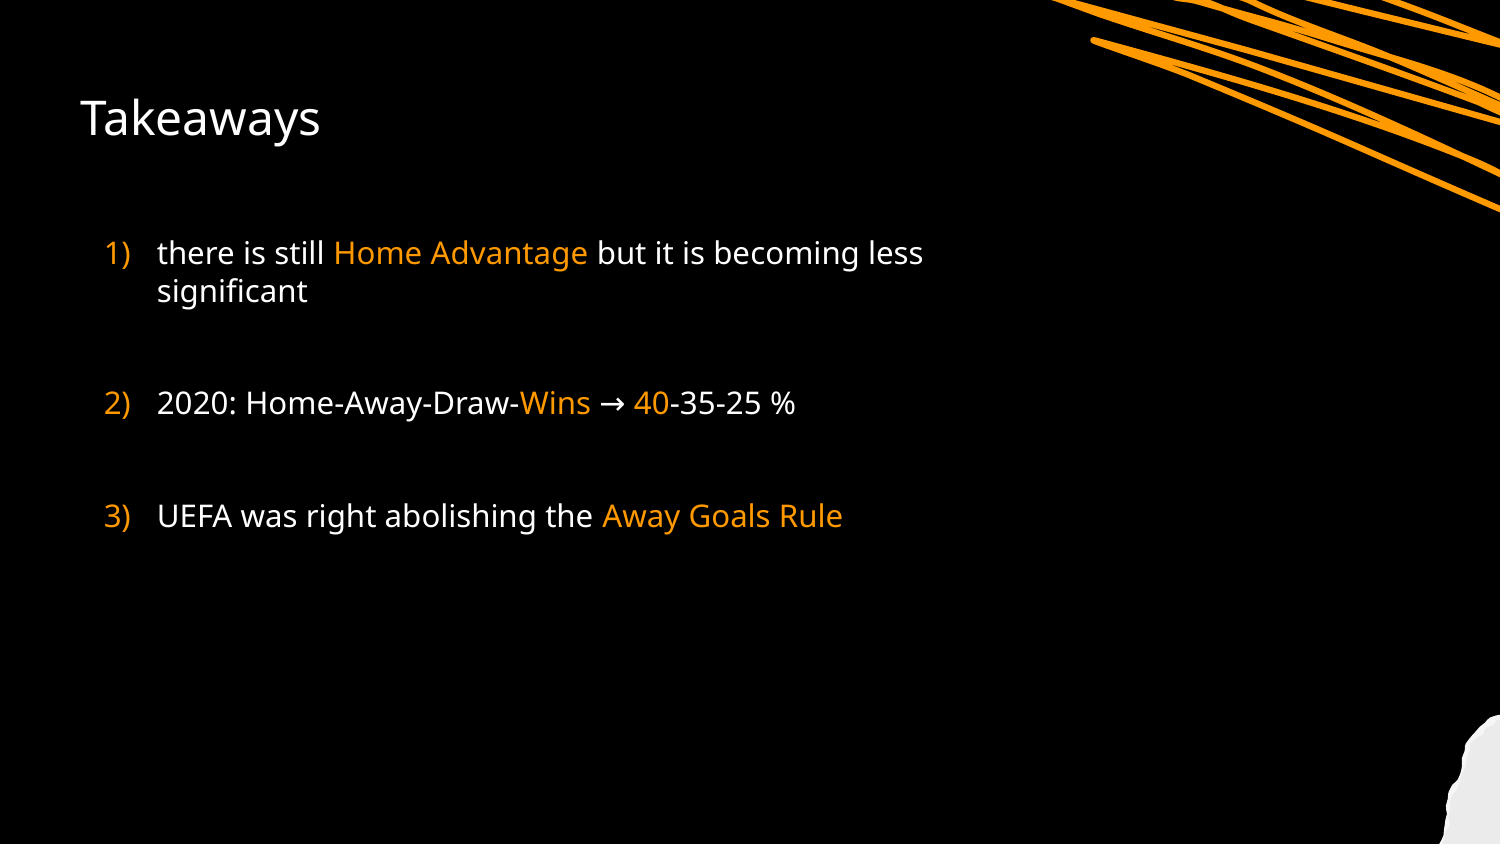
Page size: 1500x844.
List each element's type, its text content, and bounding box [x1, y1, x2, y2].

title Takeaways [65, 65, 1332, 159]
text_box there is still Home Advantage but it is becoming less significant 2020: Home-Away-Draw-Wins → 40-35-25 % UEFA was right abolishing the Away Goals Rule [66, 218, 1079, 613]
